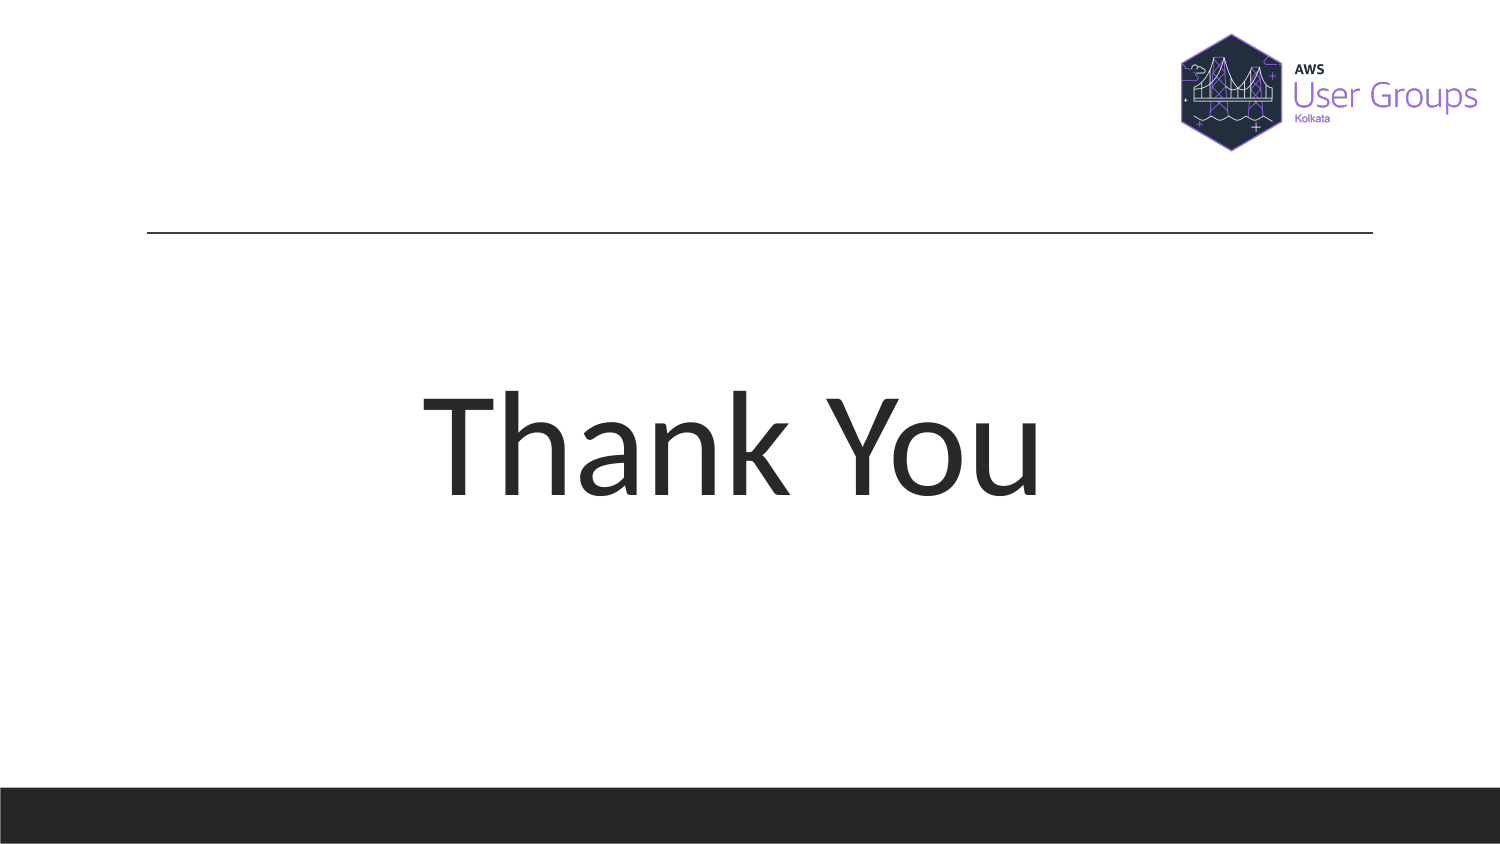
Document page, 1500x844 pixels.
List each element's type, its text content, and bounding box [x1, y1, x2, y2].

list Thank You [422, 312, 1078, 532]
picture [1169, 15, 1489, 171]
